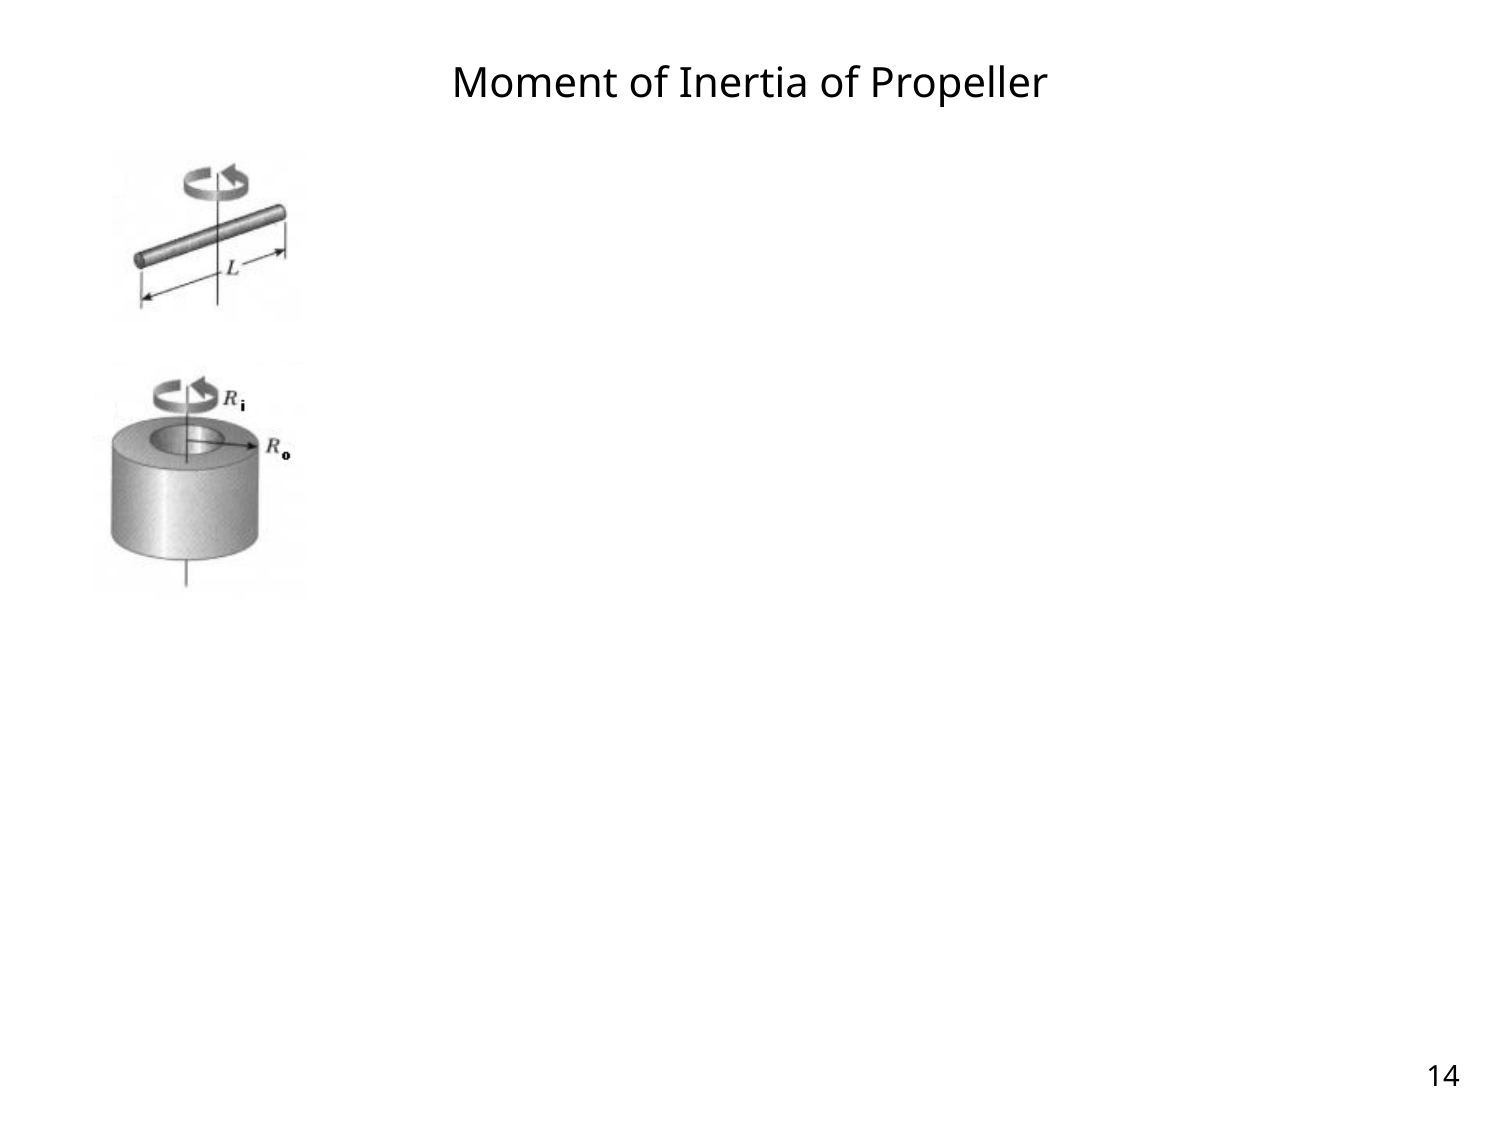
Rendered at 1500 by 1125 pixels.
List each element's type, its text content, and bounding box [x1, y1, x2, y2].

title Moment of Inertia of Propeller [112, 37, 1388, 125]
slide_number 14 [1162, 1049, 1476, 1101]
picture [92, 361, 306, 600]
picture [111, 148, 308, 323]
